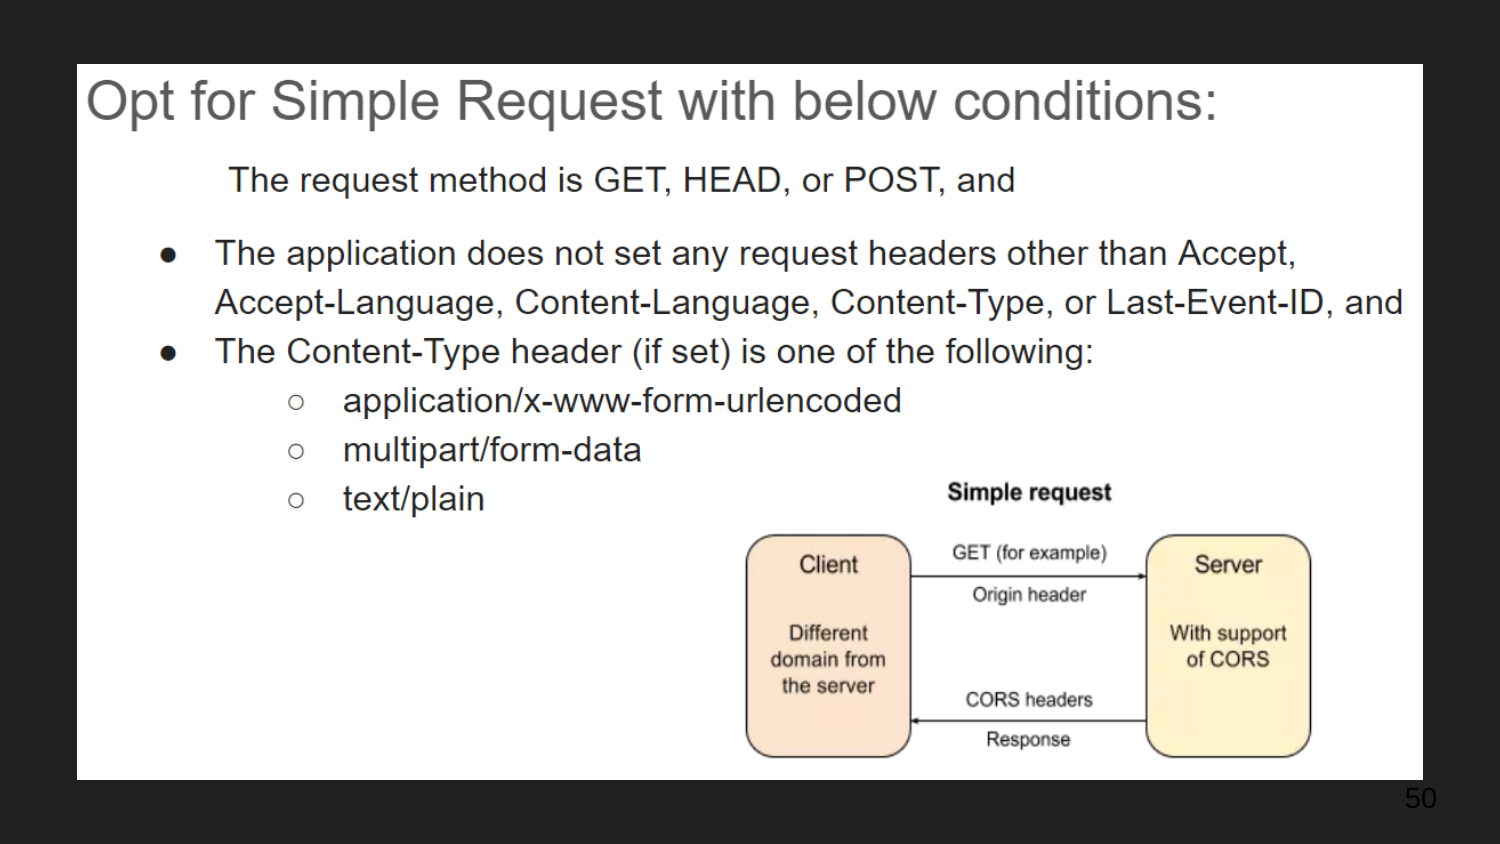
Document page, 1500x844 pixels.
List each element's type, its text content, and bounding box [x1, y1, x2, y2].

picture [77, 64, 1423, 780]
slide_number ‹#› [1389, 764, 1480, 830]
